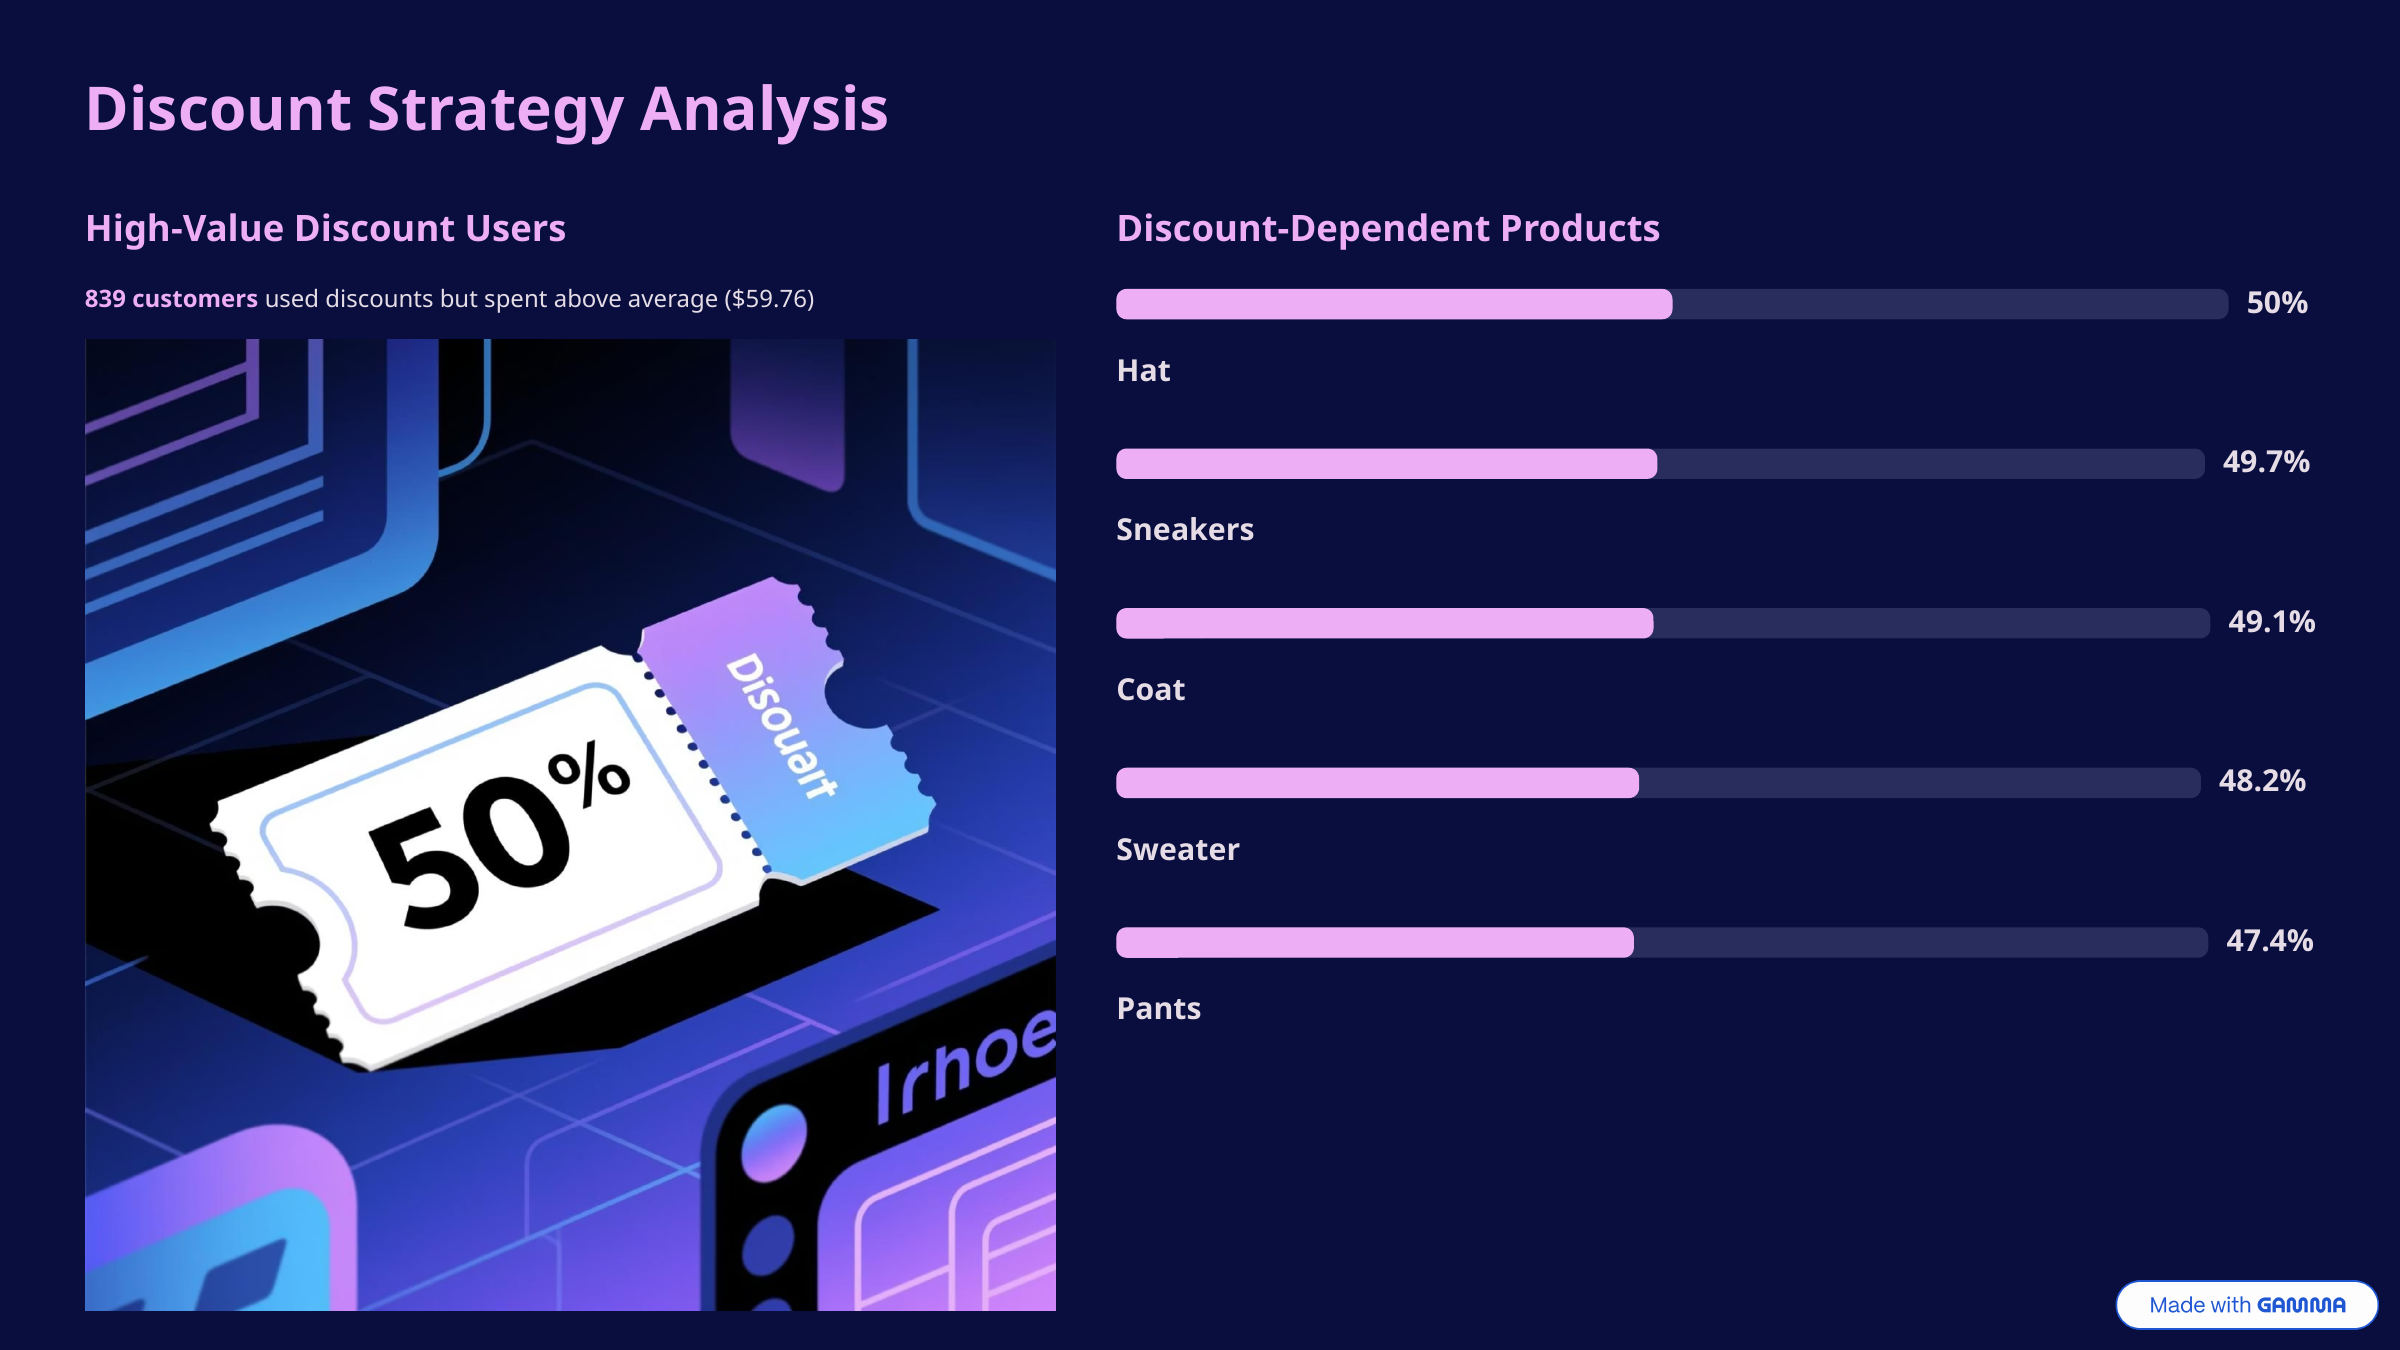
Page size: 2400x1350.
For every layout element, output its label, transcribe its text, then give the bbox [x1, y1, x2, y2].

text_box 839 customers used discounts but spent above average ($59.76) [85, 273, 1056, 313]
text_box Coat [1116, 668, 1421, 707]
text_box 47.4% [2226, 927, 2316, 958]
text_box 49.1% [2228, 608, 2317, 639]
text_box [1116, 927, 1634, 958]
text_box [1664, 288, 2229, 320]
text_box Discount-Dependent Products [1116, 203, 1662, 250]
text_box 49.7% [2223, 448, 2316, 479]
text_box [1647, 608, 2211, 639]
text_box [1116, 608, 1654, 639]
text_box [1116, 288, 1673, 320]
text_box [1628, 927, 2209, 958]
text_box Sneakers [1116, 509, 1421, 548]
picture [2106, 1271, 2389, 1339]
text_box High-Value Discount Users [85, 203, 562, 250]
text_box [1116, 448, 1658, 479]
picture [85, 339, 1056, 1311]
text_box Discount Strategy Analysis [85, 66, 900, 143]
text_box Hat [1116, 349, 1421, 388]
text_box [1116, 767, 1640, 799]
text_box Pants [1116, 988, 1421, 1027]
text_box [1630, 767, 2201, 799]
text_box Sweater [1116, 828, 1421, 867]
text_box 50% [2246, 288, 2317, 320]
text_box [1651, 448, 2206, 479]
text_box 48.2% [2219, 767, 2316, 799]
